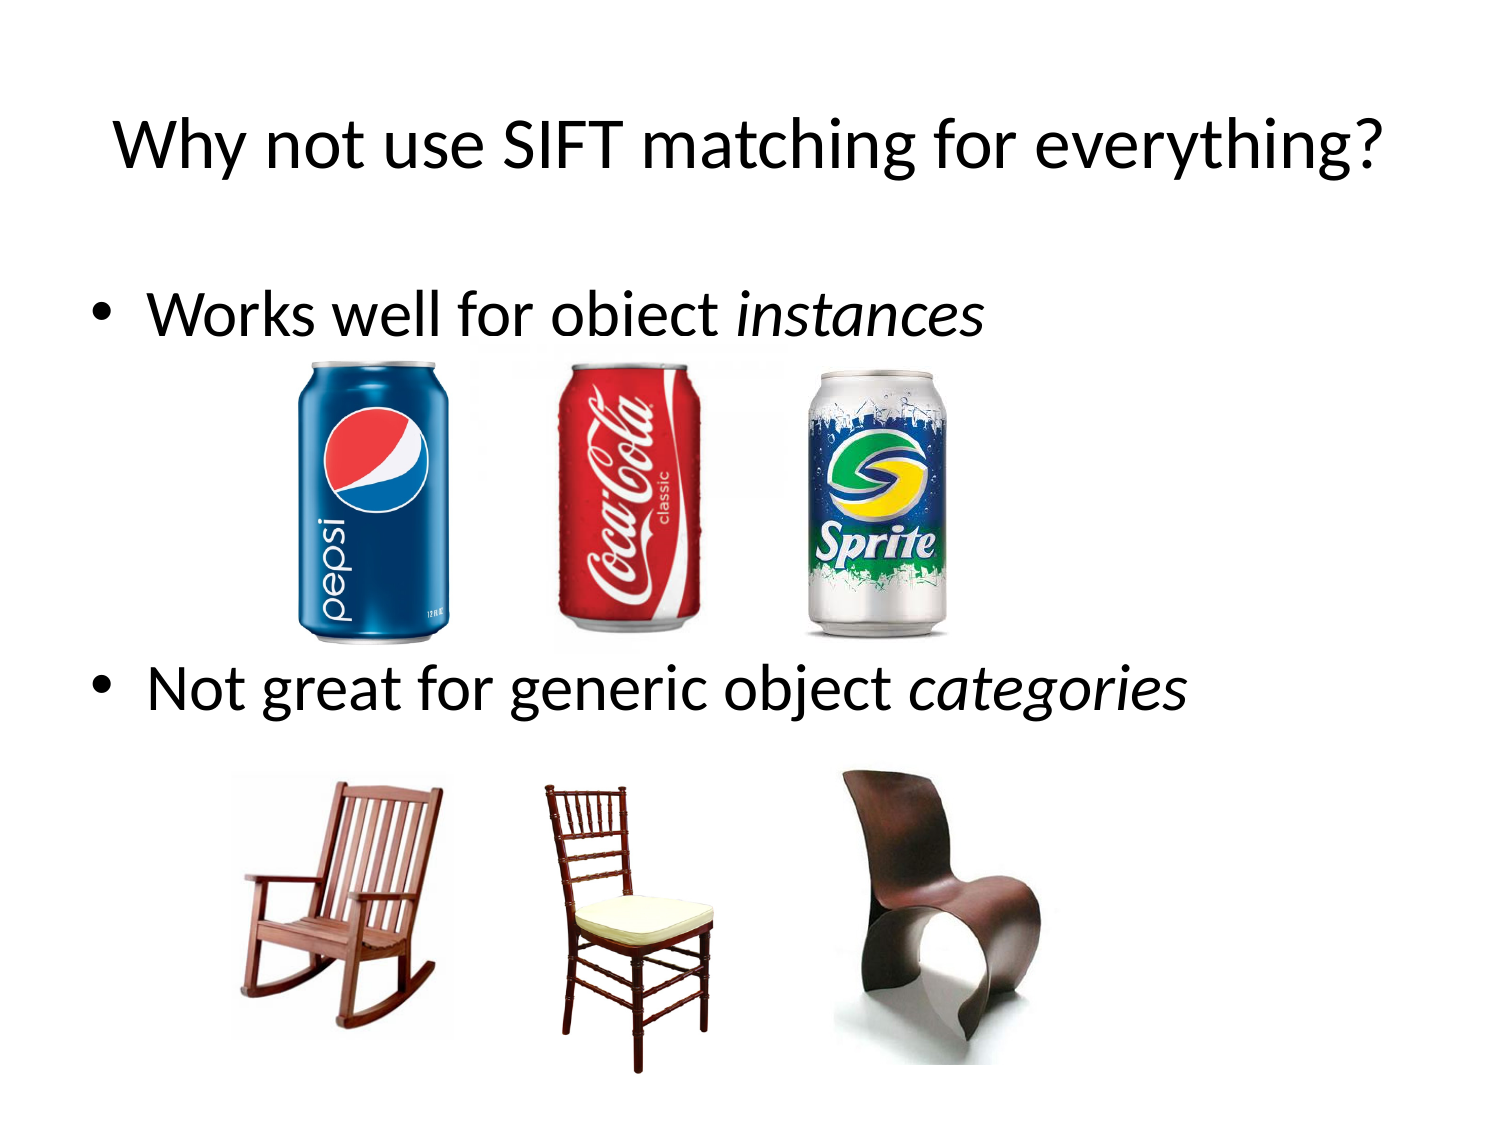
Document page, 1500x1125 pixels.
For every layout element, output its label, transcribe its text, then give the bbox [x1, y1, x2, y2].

list Works well for object instances Not great for generic object categories [75, 262, 1425, 1005]
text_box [279, 336, 952, 654]
title Why not use SIFT matching for everything? [75, 45, 1425, 233]
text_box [207, 757, 1088, 1097]
